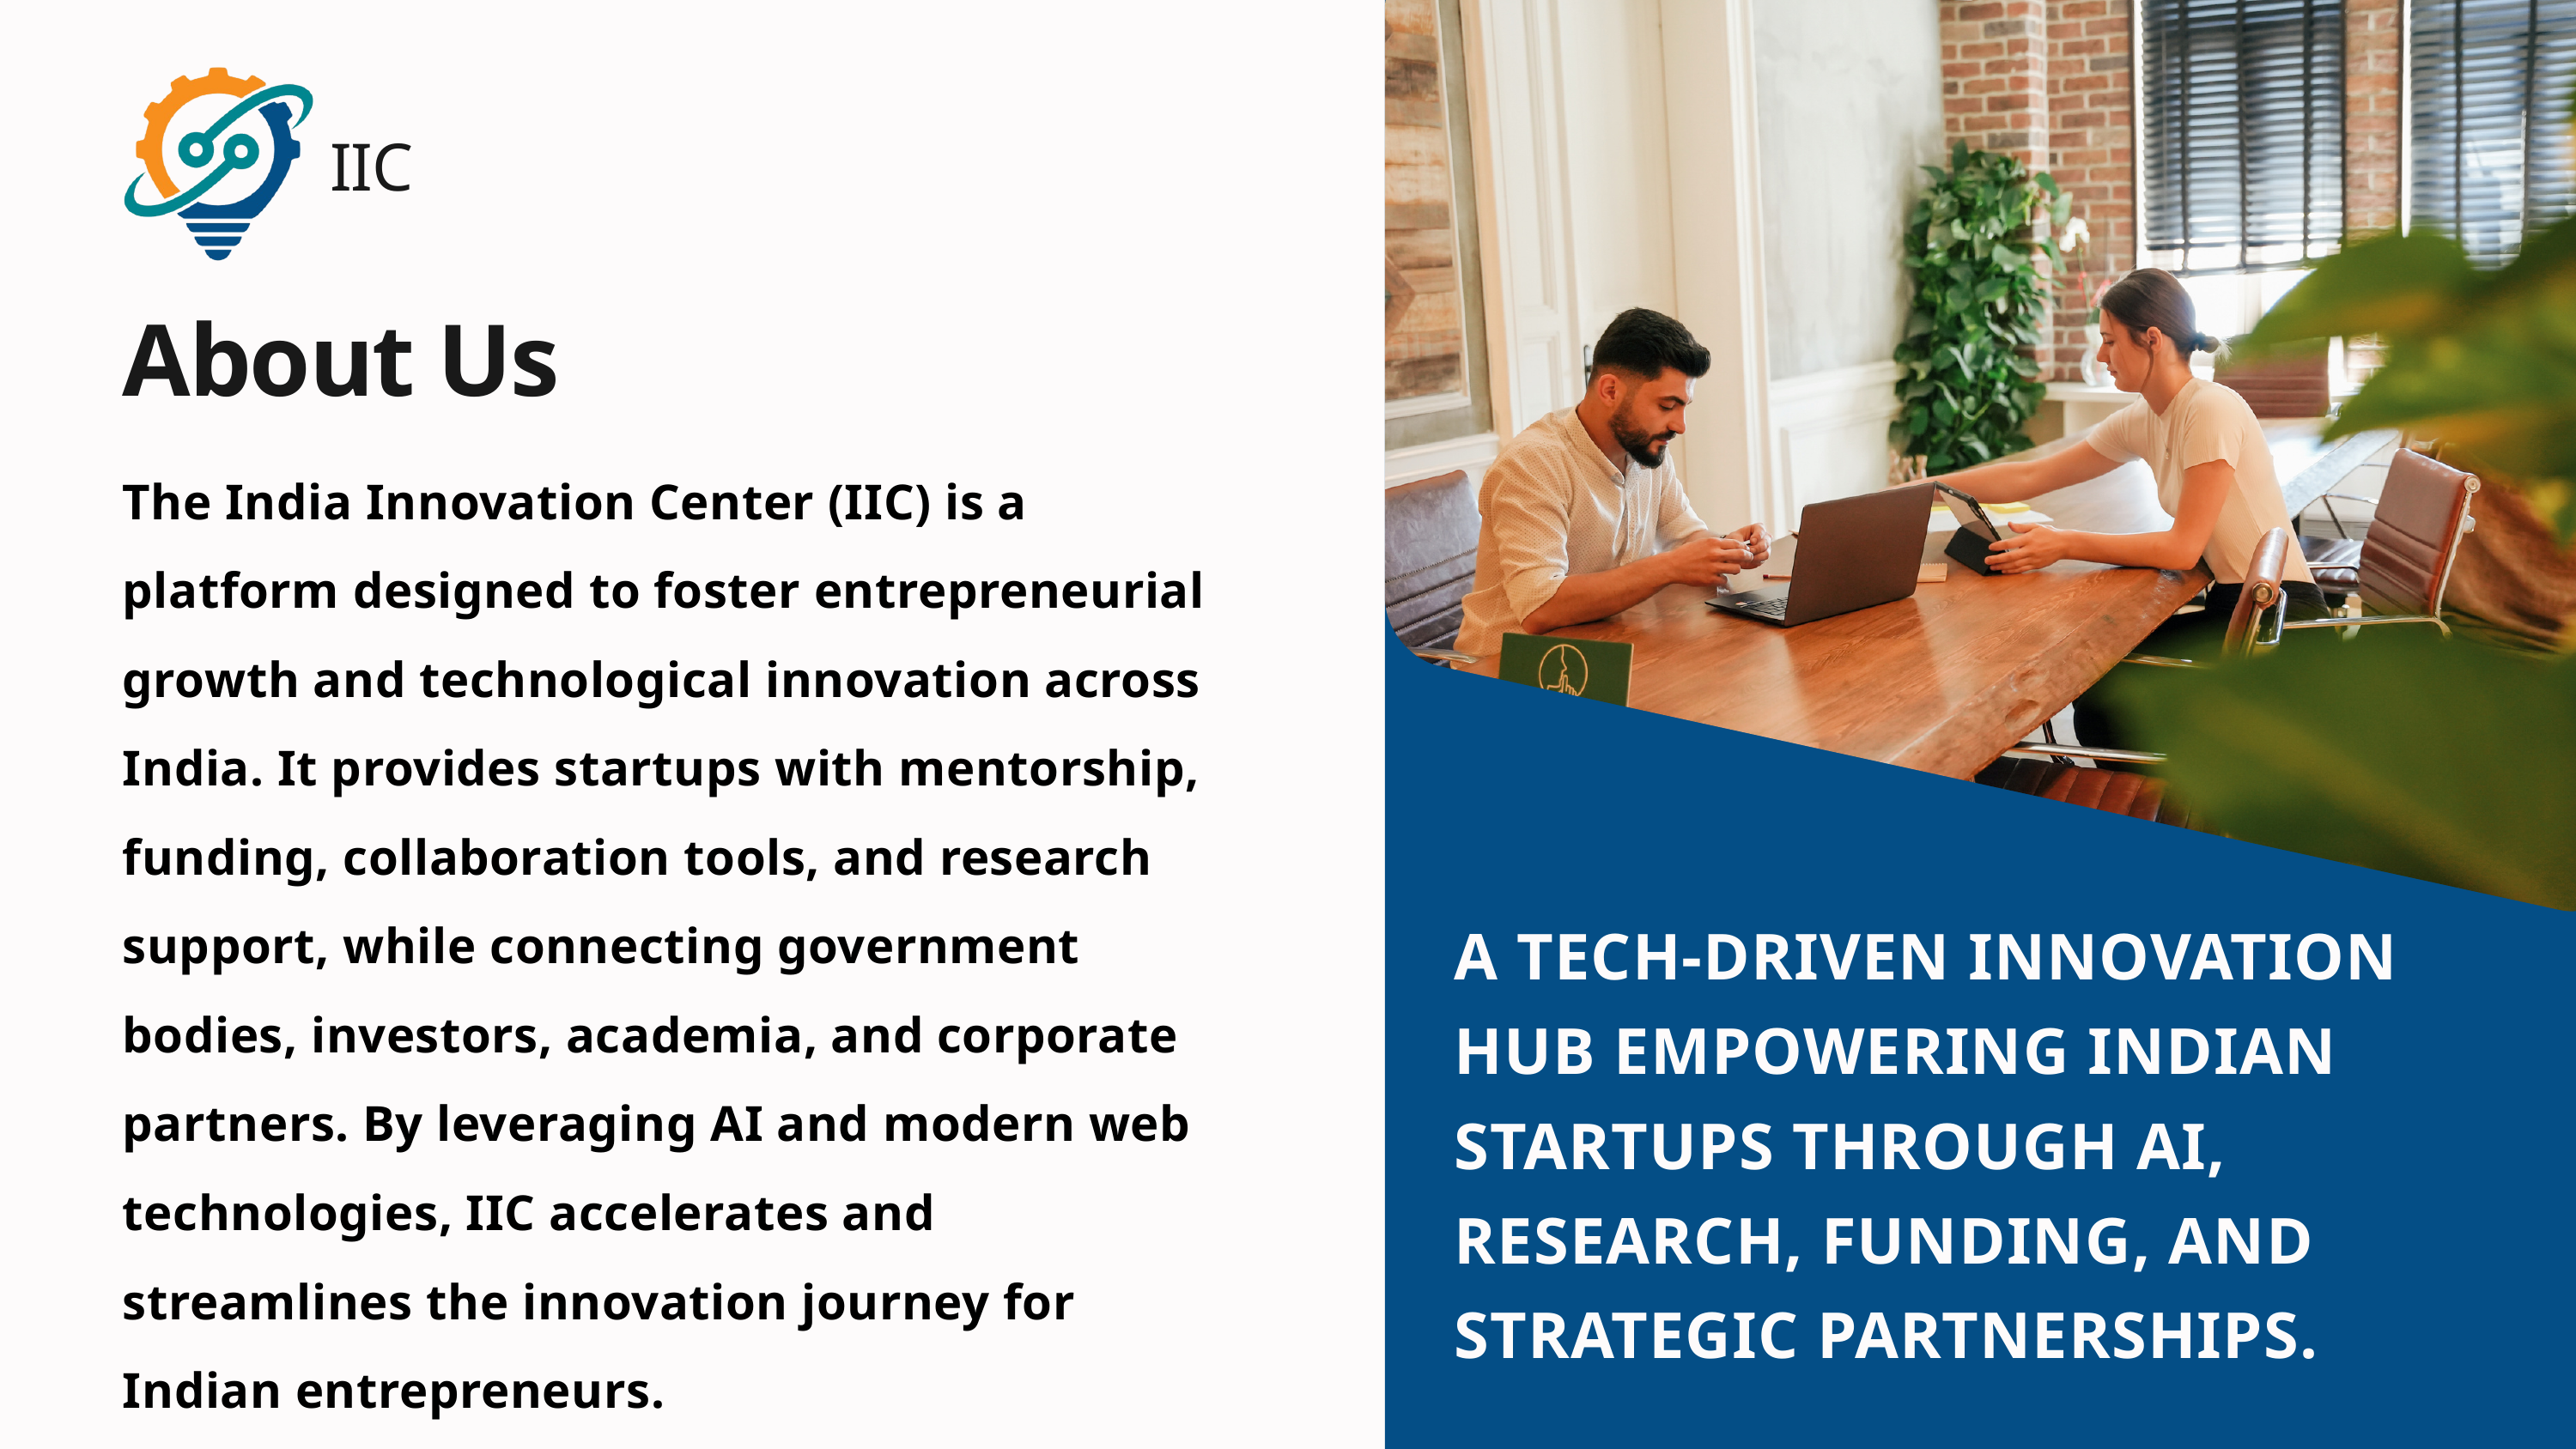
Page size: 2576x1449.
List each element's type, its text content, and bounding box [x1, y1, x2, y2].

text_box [1384, 0, 2576, 912]
text_box About Us [122, 277, 880, 416]
text_box [122, 41, 331, 293]
text_box The India Innovation Center (IIC) is a platform designed to foster entrepreneurial growth and technological innovation across India. It provides startups with mentorship, funding, collaboration tools, and research support, while connecting government bodies, investors, academia, and corporate partners. By leveraging AI and modern web technologies, IIC accelerates and streamlines the innovation journey for Indian entrepreneurs. [122, 440, 1229, 1418]
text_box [1384, 917, 2576, 1449]
text_box IIC [331, 129, 598, 204]
